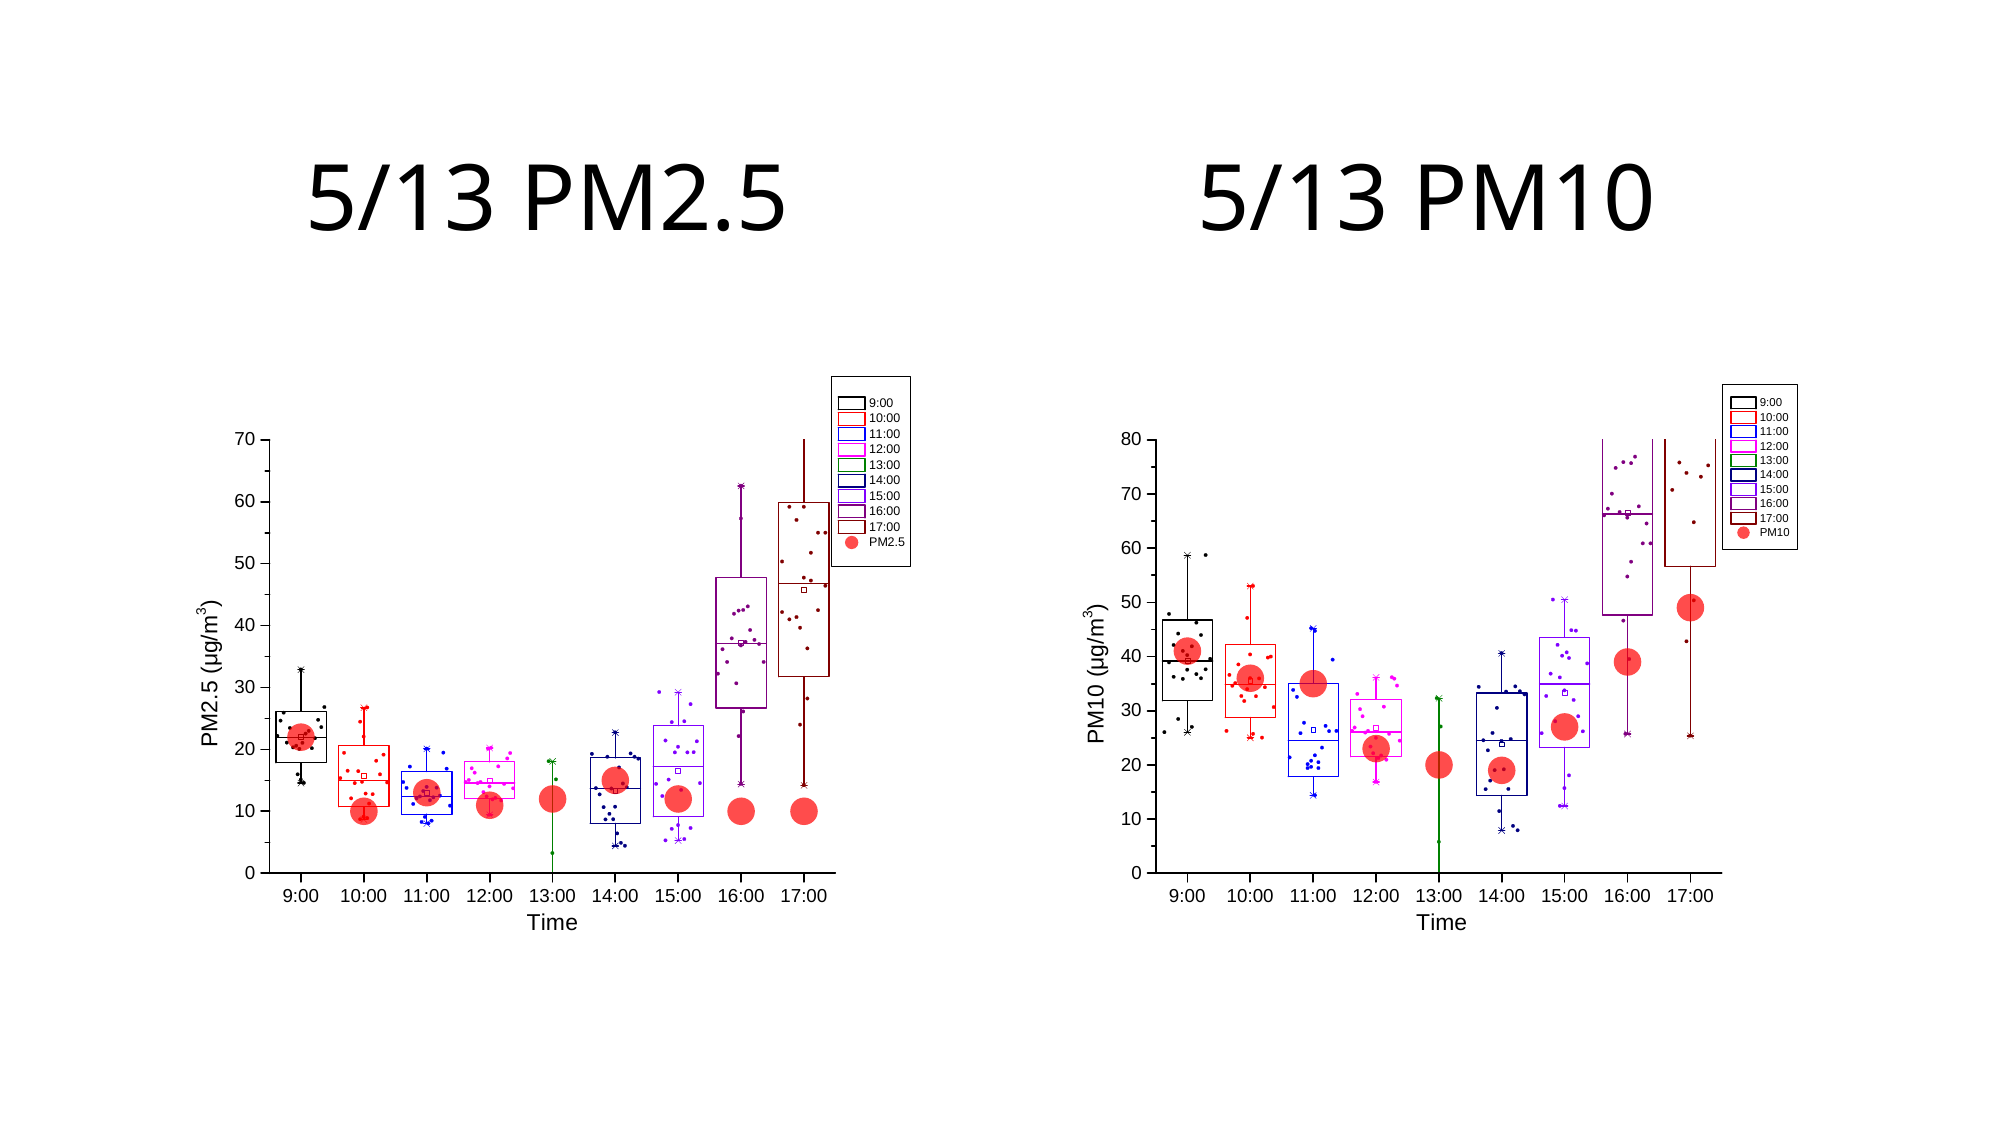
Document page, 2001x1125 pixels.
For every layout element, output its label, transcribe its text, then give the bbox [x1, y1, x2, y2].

text_box 5/13 PM2.5 [290, 92, 852, 310]
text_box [1007, 369, 1839, 976]
text_box 5/13 PM10 [1182, 92, 1909, 310]
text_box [121, 369, 953, 976]
